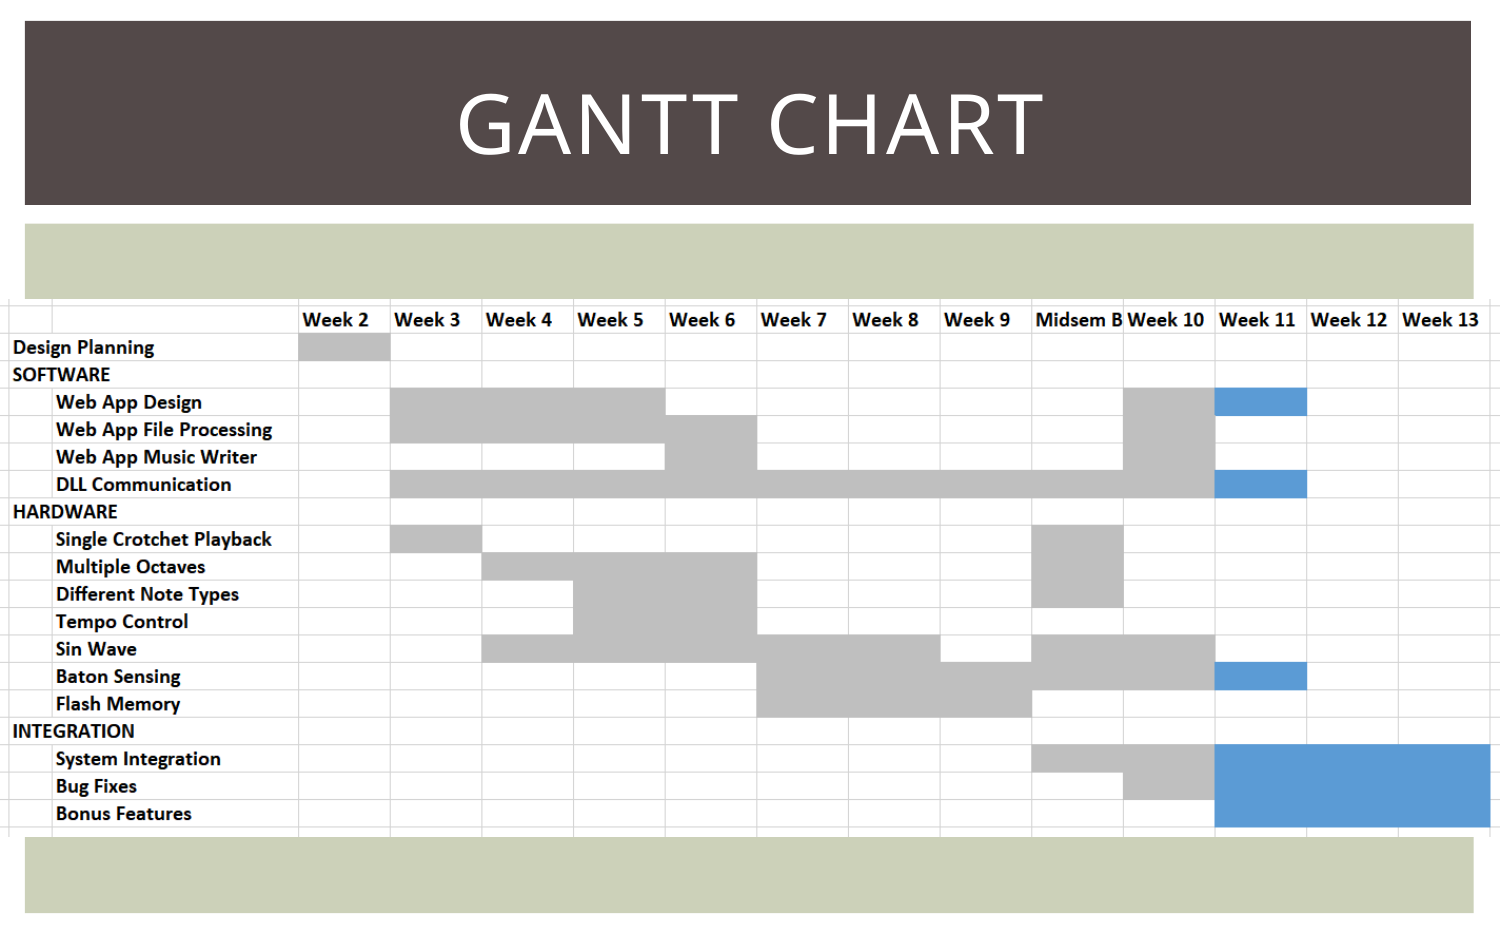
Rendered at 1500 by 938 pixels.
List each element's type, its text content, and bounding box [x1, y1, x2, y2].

picture [0, 298, 1500, 837]
title Gantt chart [62, 48, 1438, 193]
